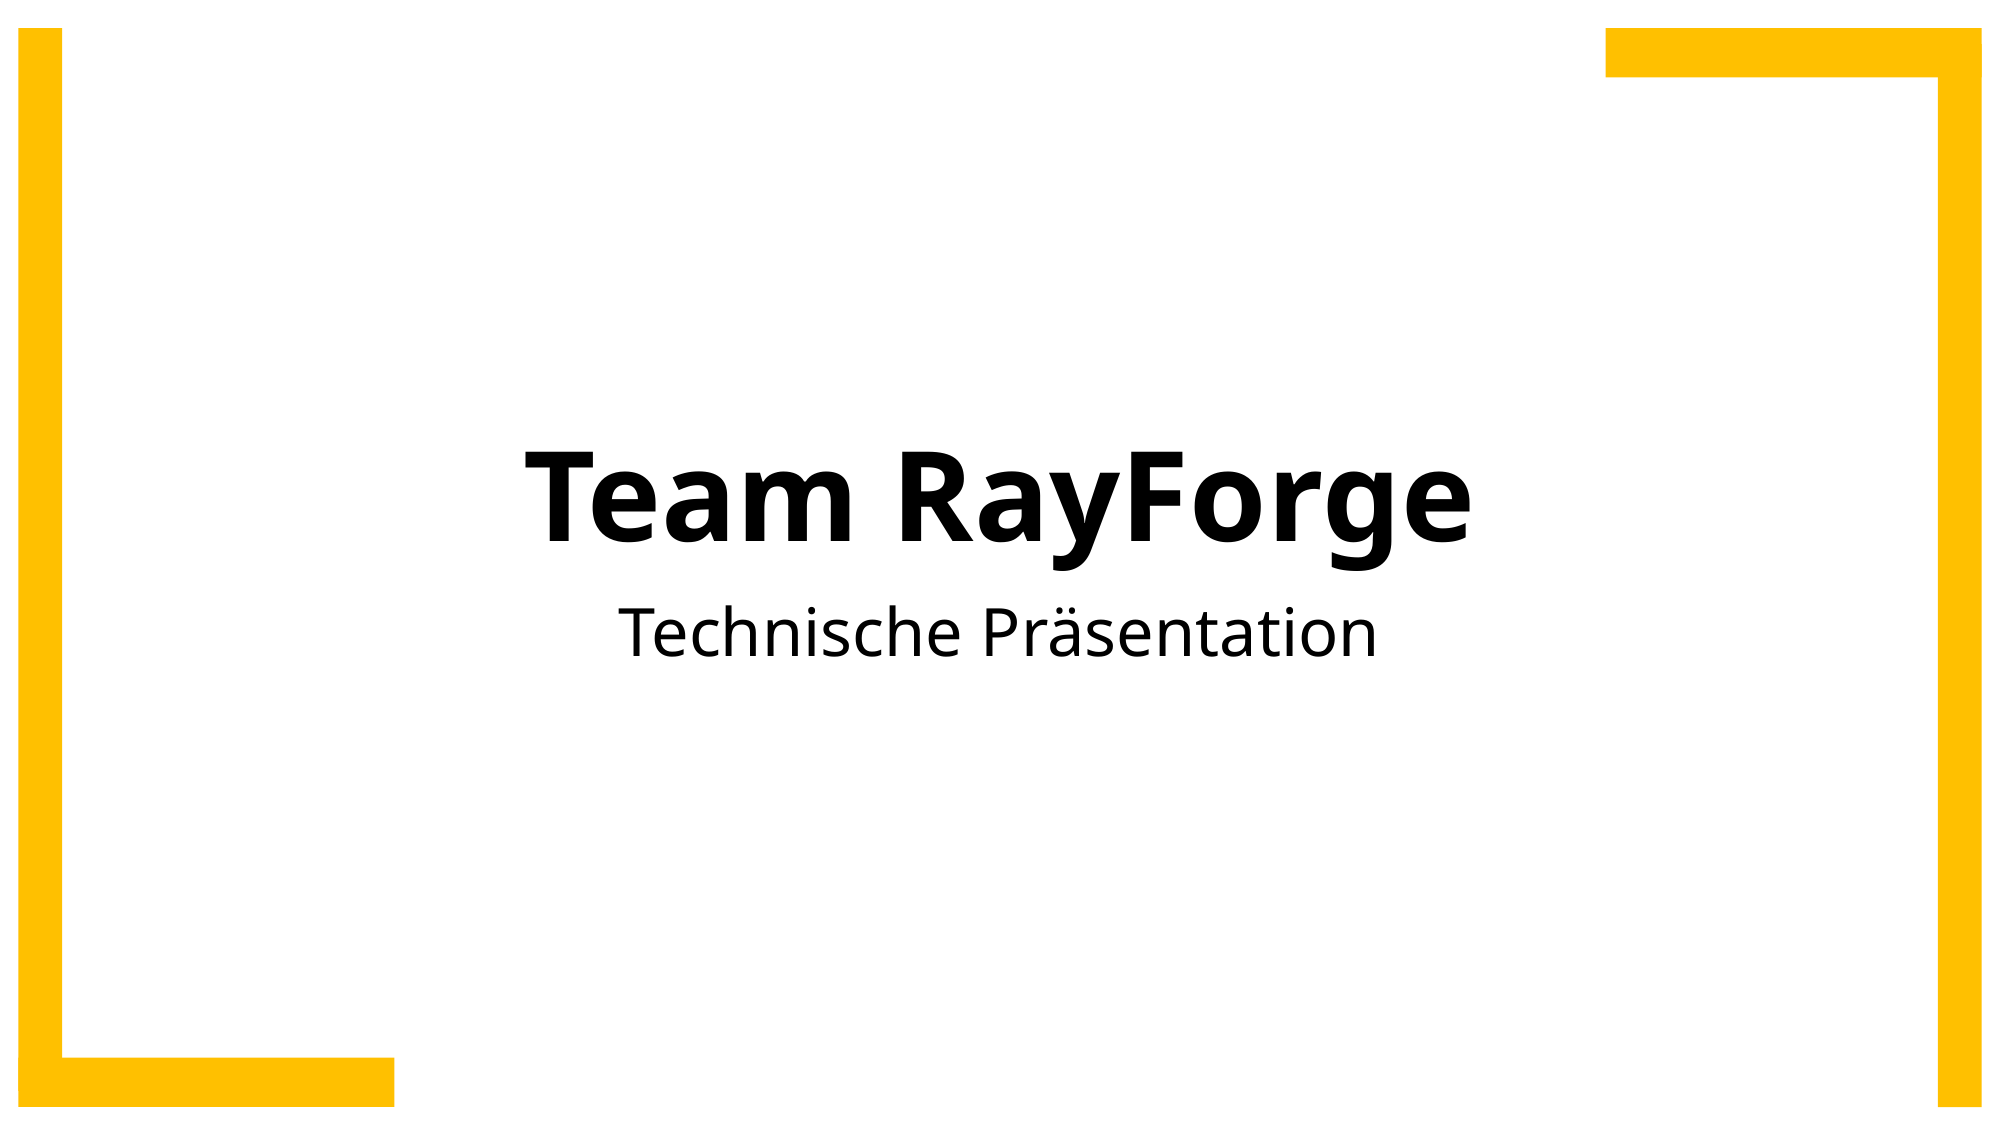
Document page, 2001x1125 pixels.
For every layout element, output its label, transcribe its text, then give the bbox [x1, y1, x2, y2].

title Team RayForge [249, 184, 1604, 576]
text_box [17, 1056, 396, 1108]
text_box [1604, 27, 1983, 1108]
text_box [17, 26, 64, 1056]
subtitle Technische Präsentation [249, 590, 1604, 863]
